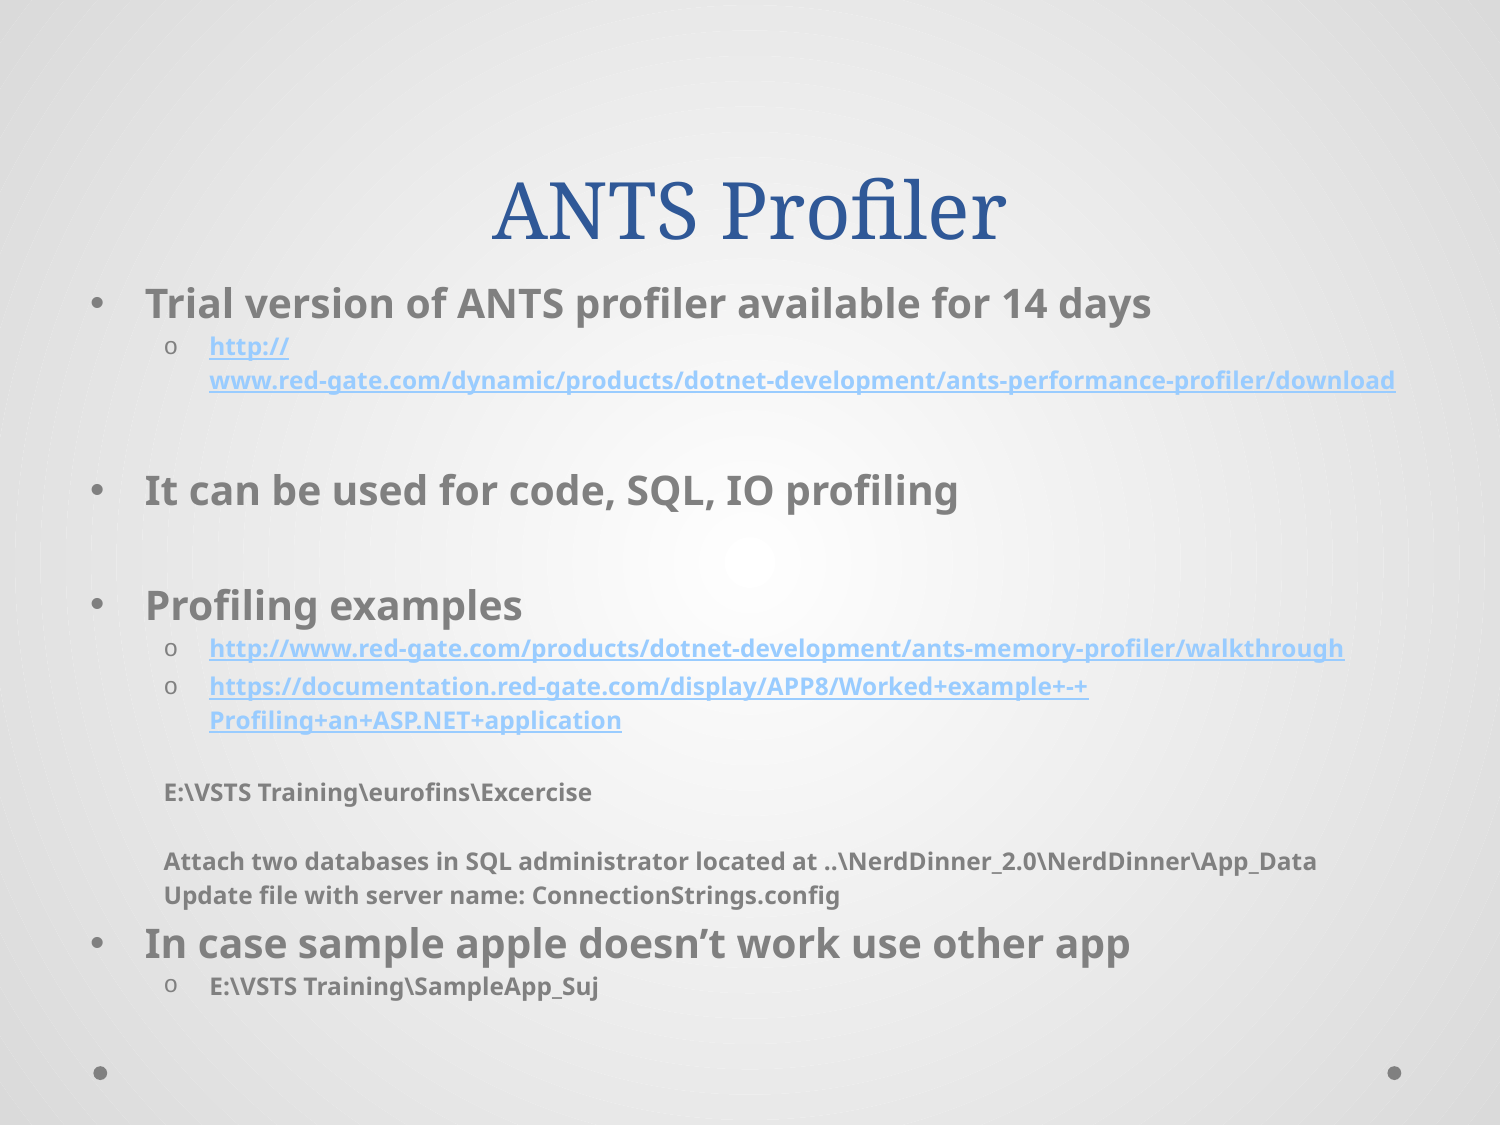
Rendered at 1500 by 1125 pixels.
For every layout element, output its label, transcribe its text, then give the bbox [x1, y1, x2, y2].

list Trial version of ANTS profiler available for 14 days http://www.red-gate.com/dynamic/products/dotnet-development/ants-performance-profiler/download It can be used for code, SQL, IO profiling Profiling examples http://www.red-gate.com/products/dotnet-development/ants-memory-profiler/walkthrough https://documentation.red-gate.com/display/APP8/Worked+example+-+Profiling+an+ASP.NET+application E:\VSTS Training\eurofins\Excercise Attach two databases in SQL administrator located at ..\NerdDinner_2.0\NerdDinner\App_Data Update file with server name: ConnectionStrings.config In case sample apple doesn’t work use other app E:\VSTS Training\SampleApp_Suj [75, 270, 1475, 1013]
title ANTS Profiler [75, 0, 1425, 263]
